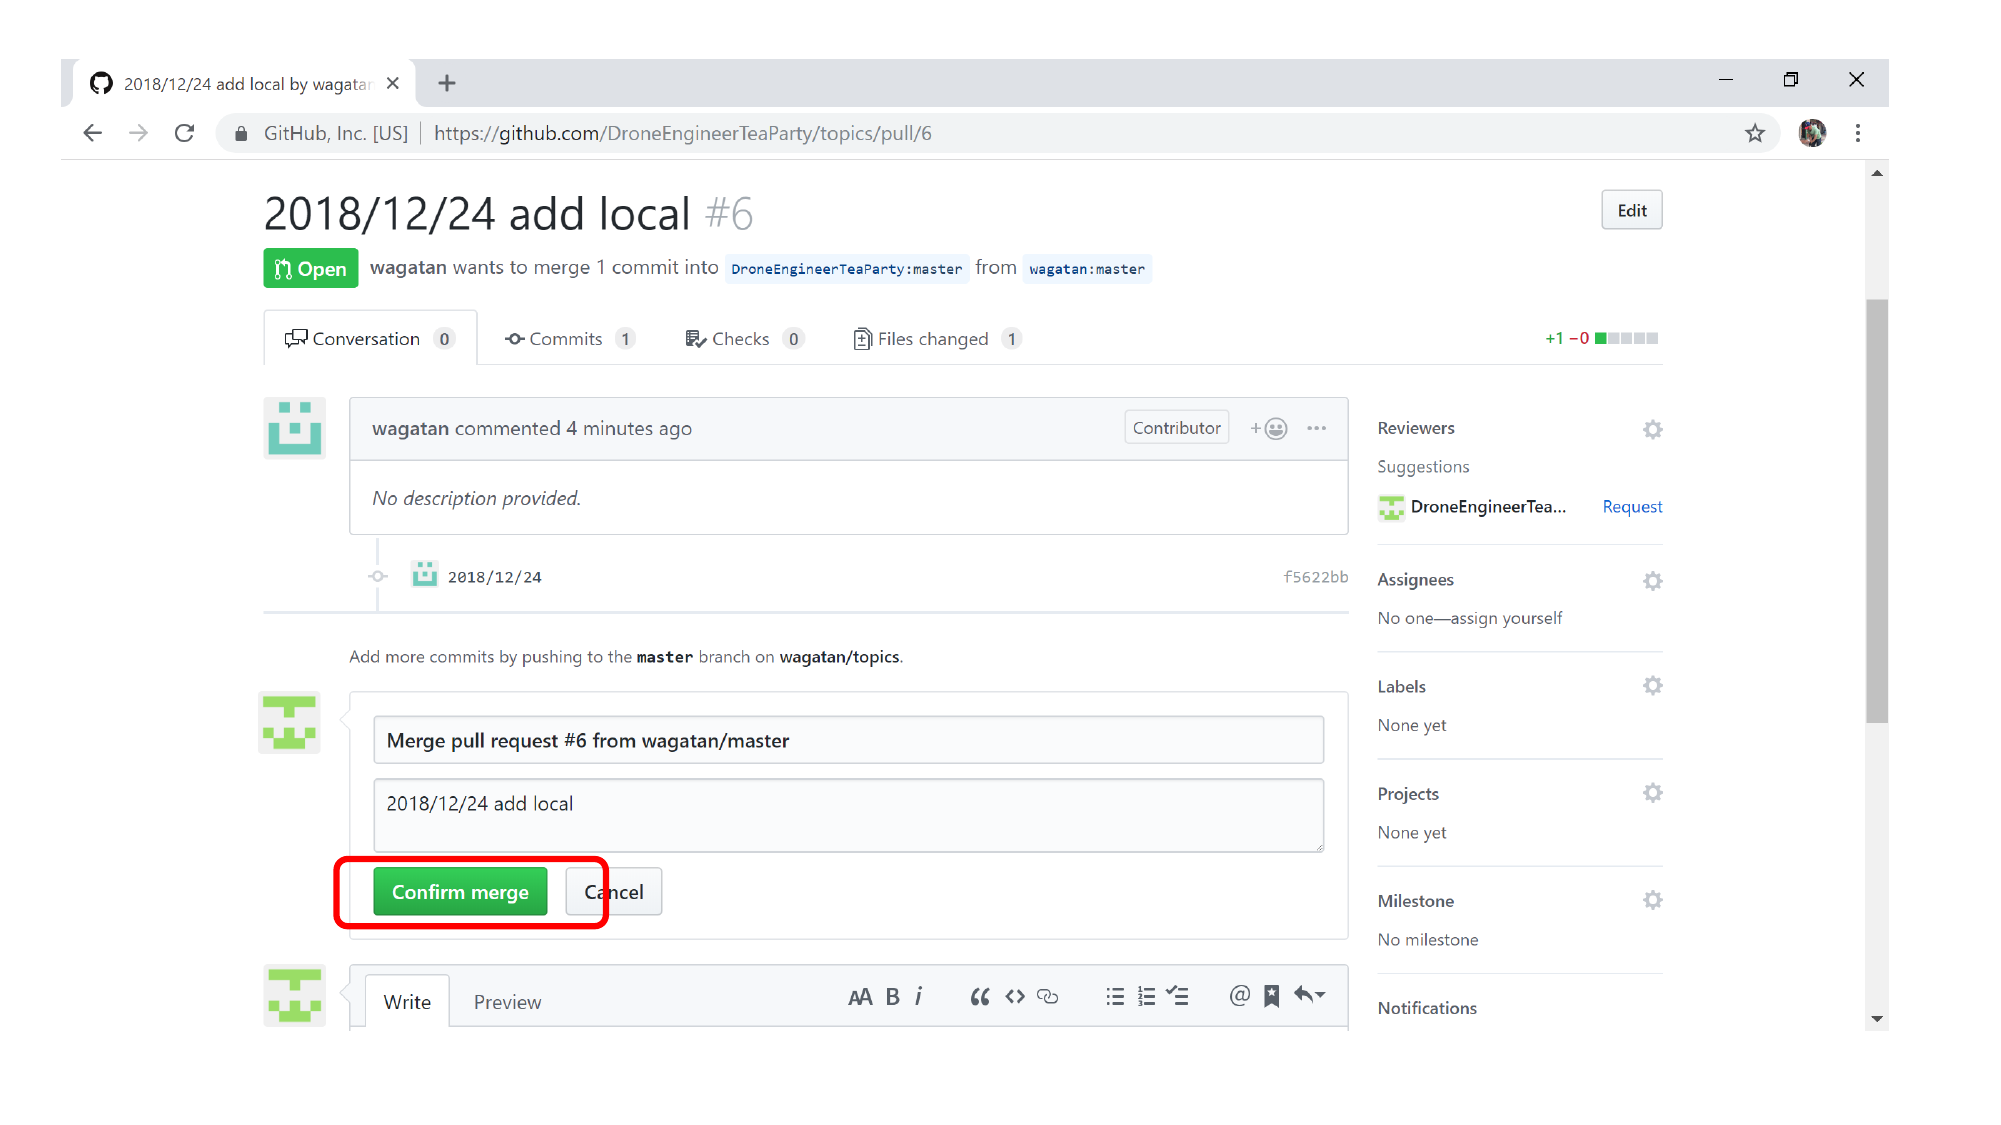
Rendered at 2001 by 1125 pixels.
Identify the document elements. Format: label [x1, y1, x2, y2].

picture [61, 59, 1889, 1031]
